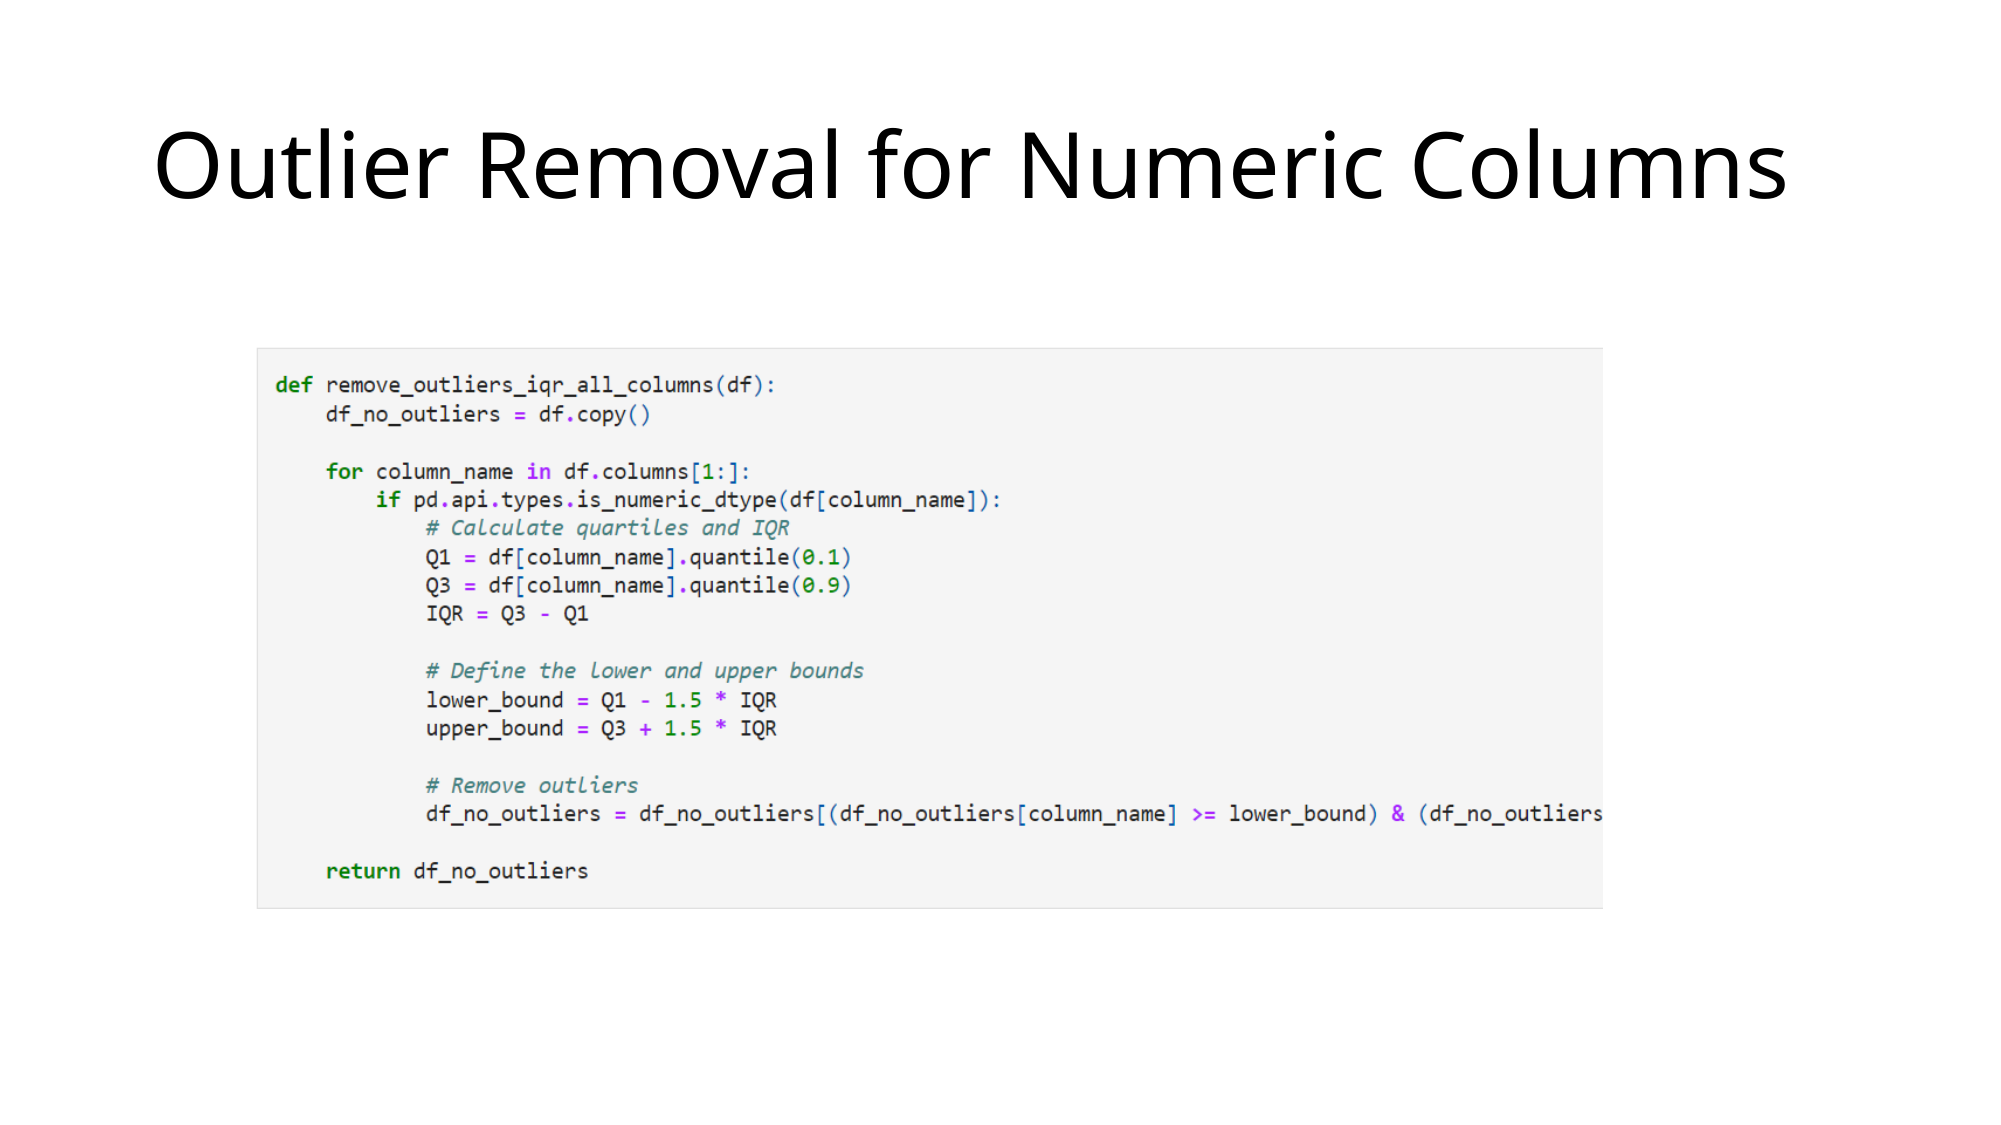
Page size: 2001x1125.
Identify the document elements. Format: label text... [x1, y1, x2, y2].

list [251, 342, 1603, 909]
title Outlier Removal for Numeric Columns [137, 59, 1863, 278]
